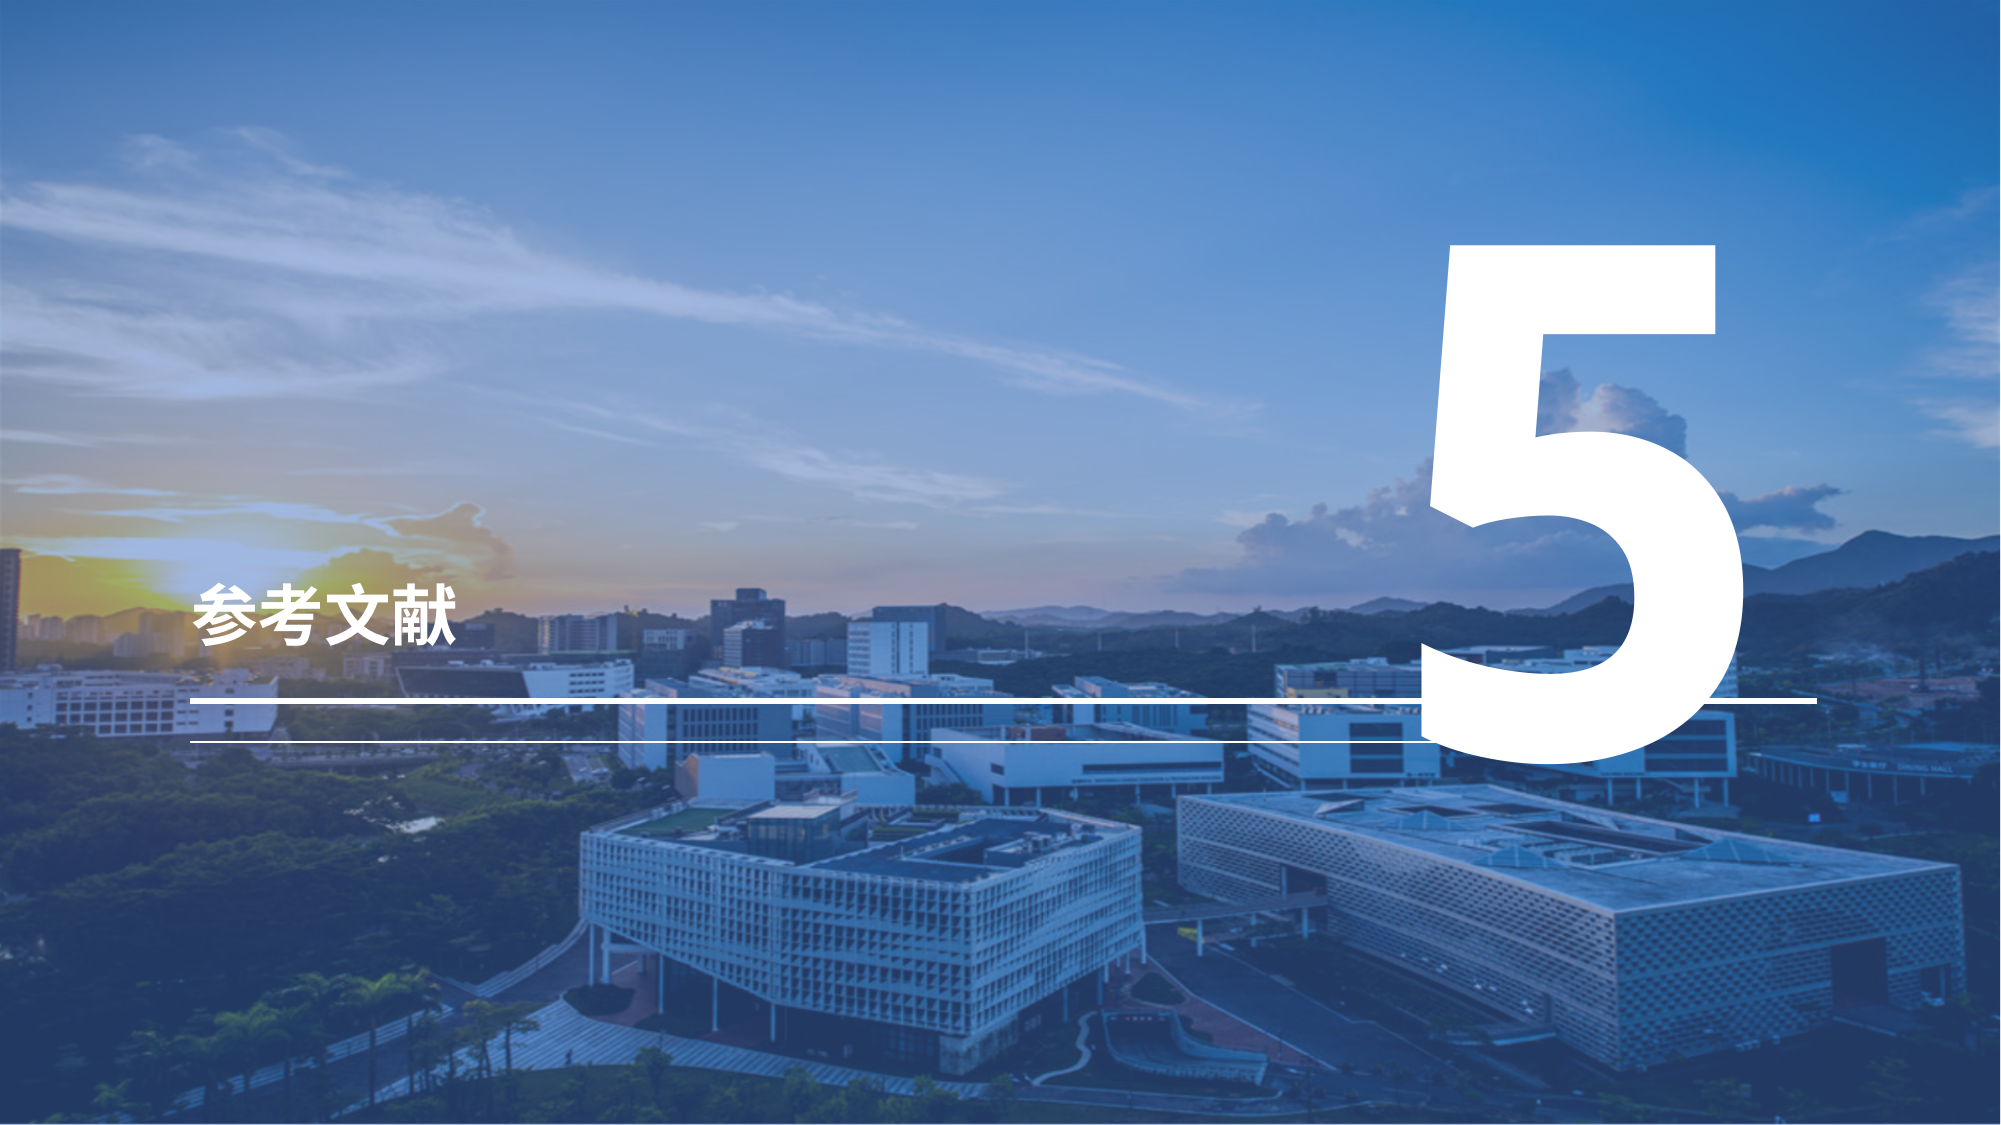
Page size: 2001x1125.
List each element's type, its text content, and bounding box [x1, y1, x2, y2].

text_box 5 [1352, 33, 1636, 698]
text_box 参考文献 [176, 566, 474, 662]
text_box 5 [1352, 704, 1636, 908]
